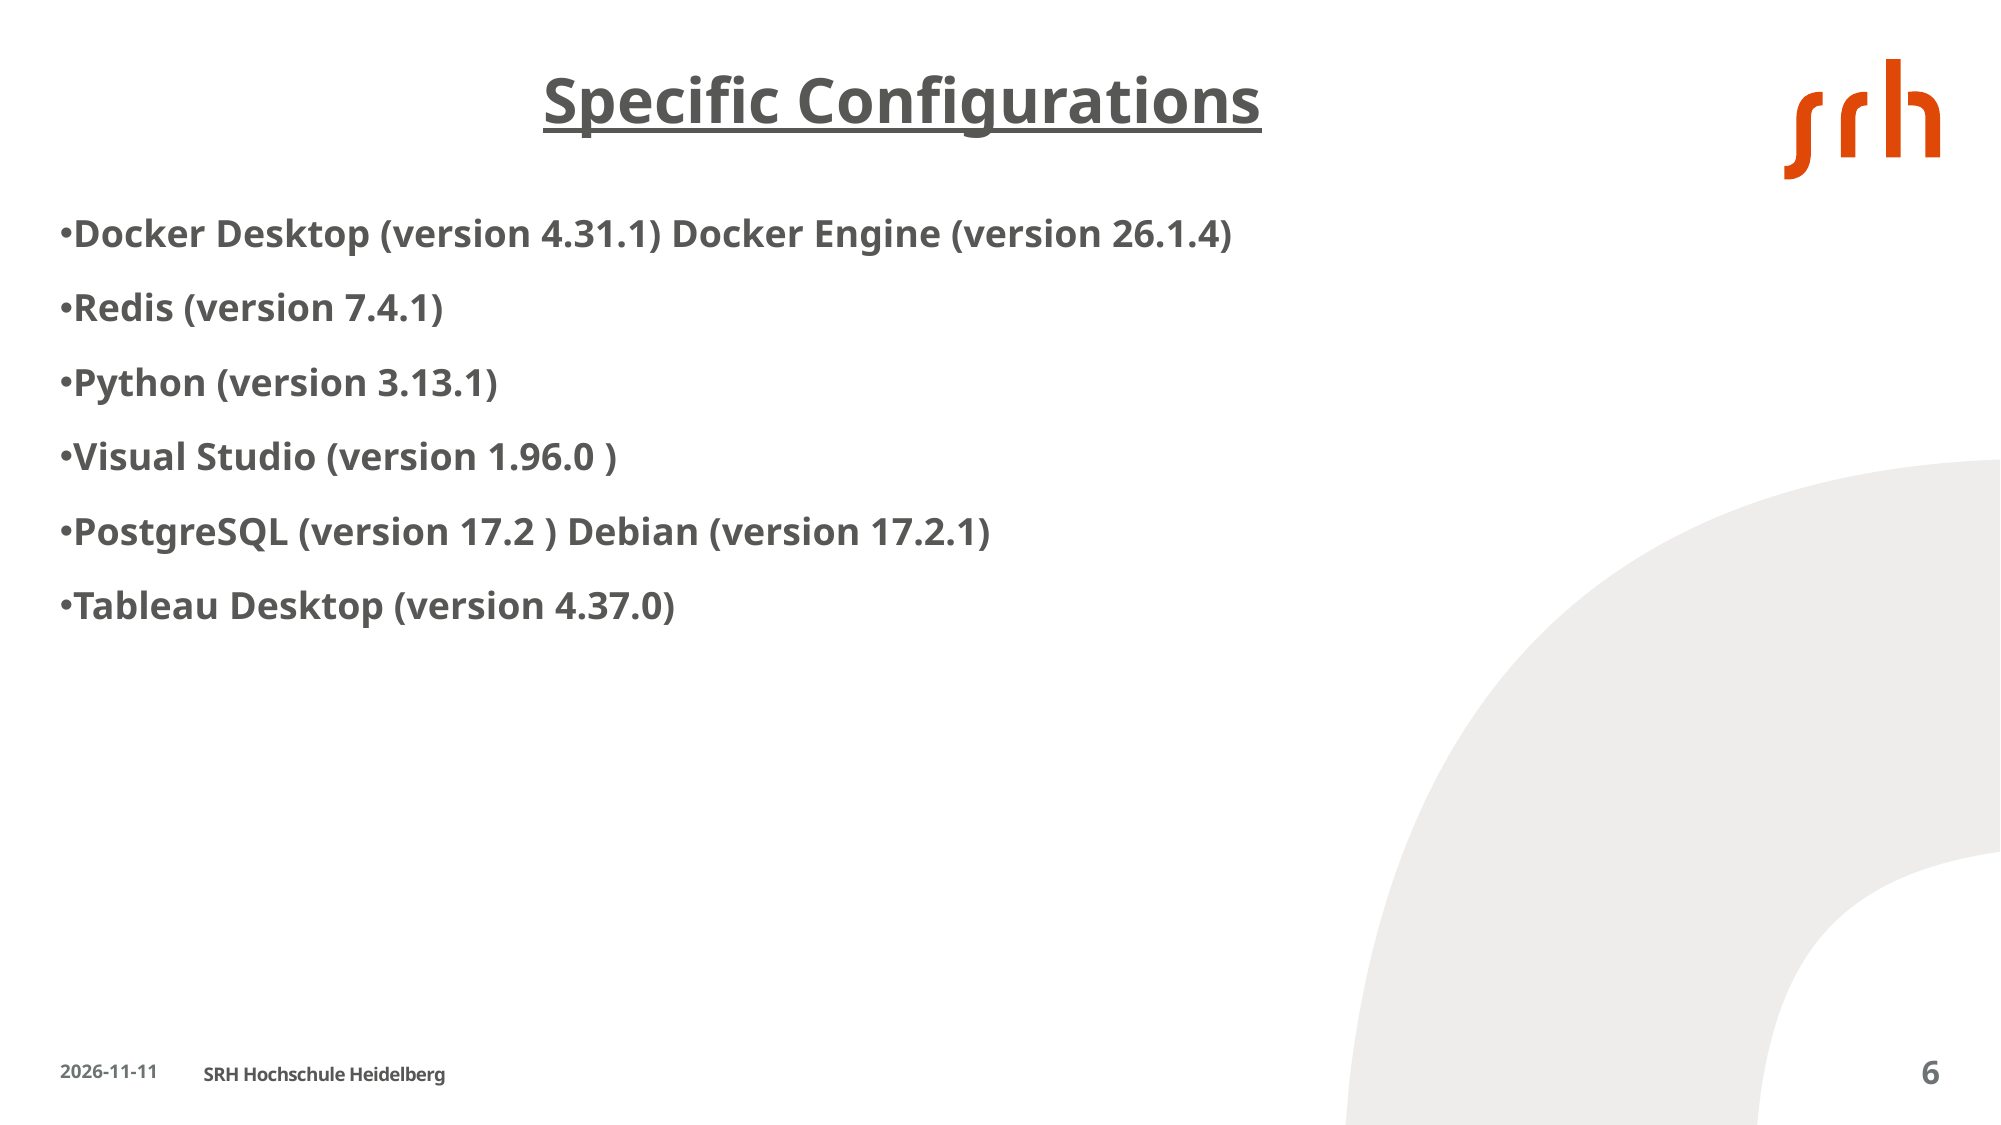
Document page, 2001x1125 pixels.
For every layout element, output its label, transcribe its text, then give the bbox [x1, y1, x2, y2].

footer SRH Hochschule Heidelberg [203, 1044, 1270, 1105]
title Specific Configurations [38, 23, 1768, 136]
slide_number 6 [1828, 1044, 1941, 1104]
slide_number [60, 1042, 204, 1103]
list Docker Desktop (version 4.31.1) Docker Engine (version 26.1.4) Redis (version 7.4.1) Python (version 3.13.1) Visual Studio (version 1.96.0 ) PostgreSQL (version 17.2 ) Debian (version 17.2.1) Tableau Desktop (version 4.37.0) [59, 205, 1768, 1073]
